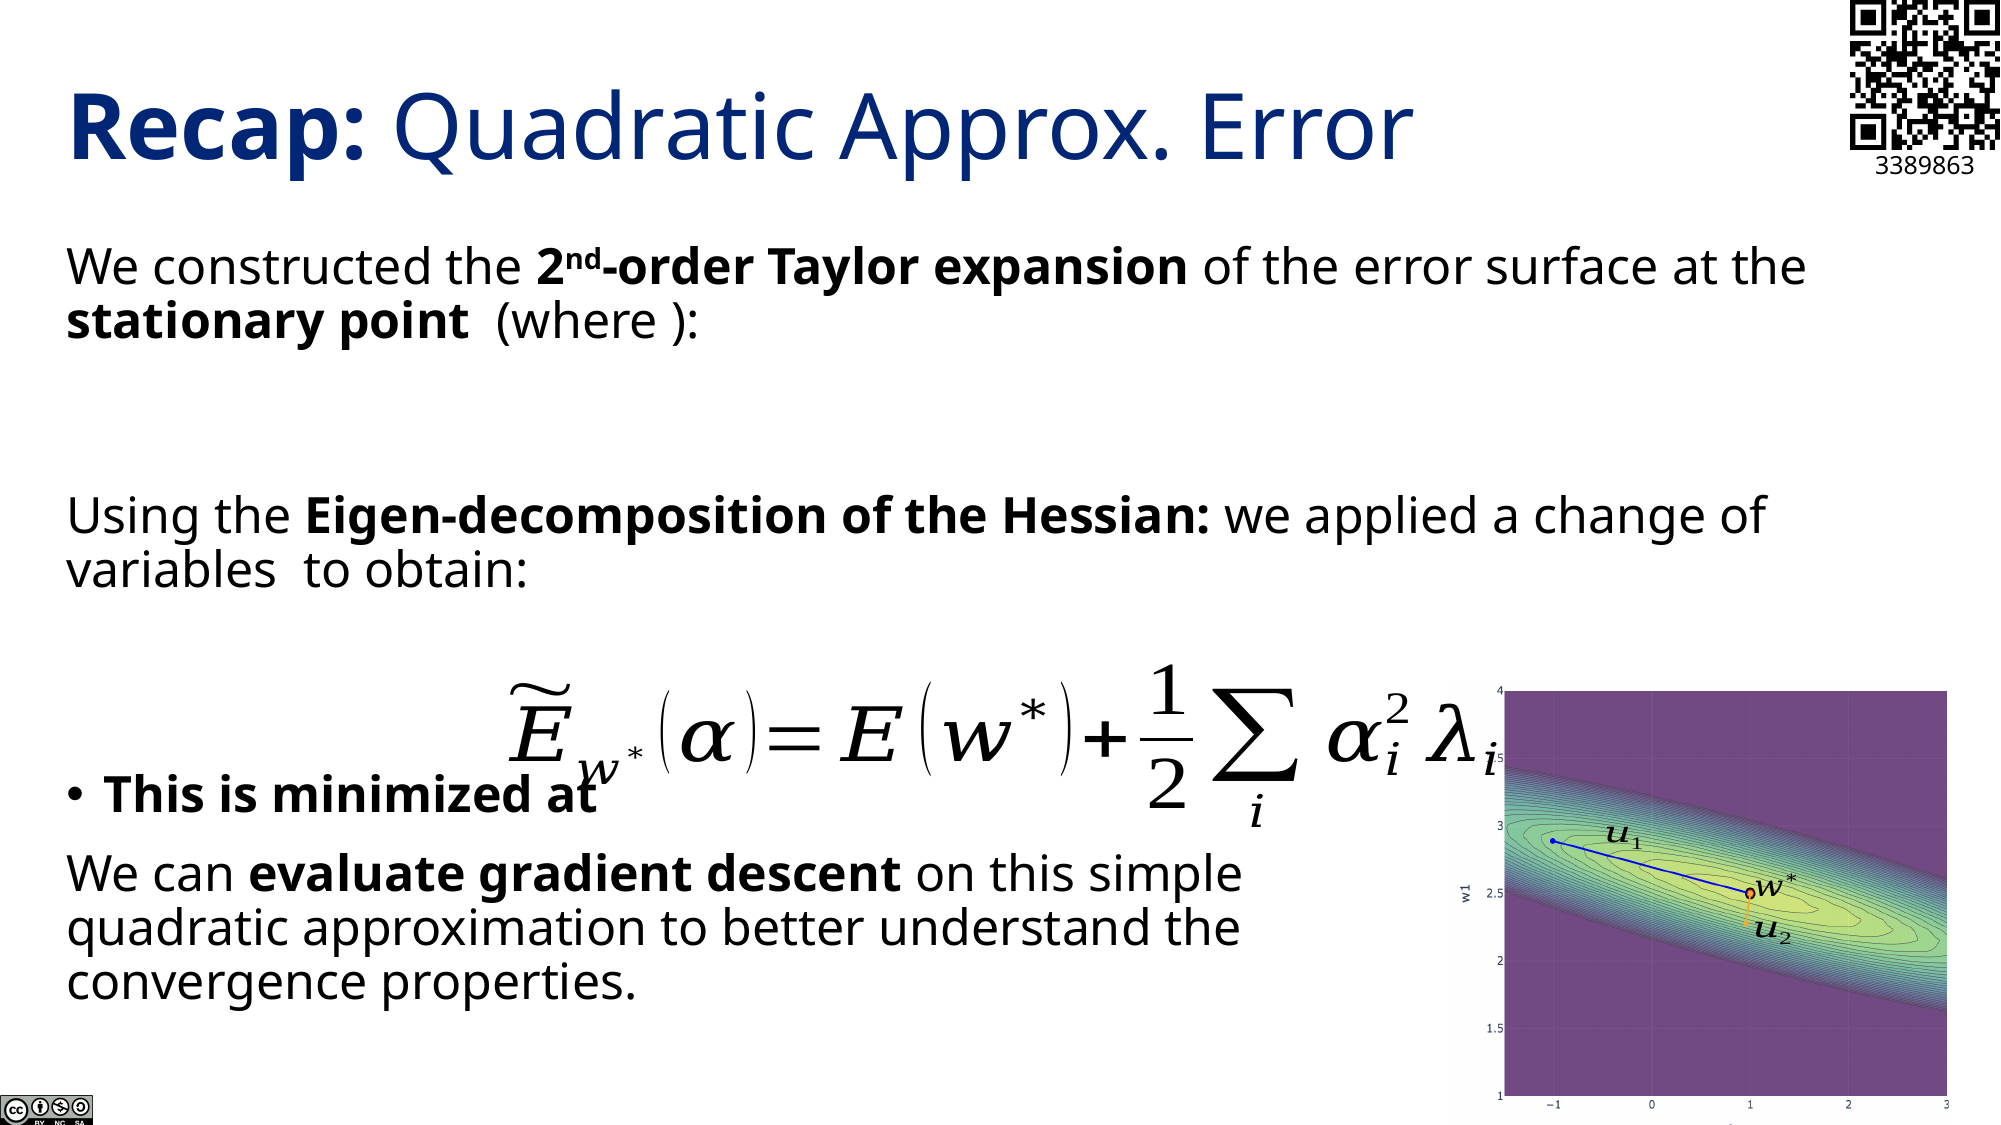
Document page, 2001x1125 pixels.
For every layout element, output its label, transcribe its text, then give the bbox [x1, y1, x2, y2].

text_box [1445, 679, 1950, 1125]
title Recap: Quadratic Approx. Error [51, 44, 1949, 216]
picture [1850, 0, 2000, 150]
picture [0, 1095, 93, 1125]
